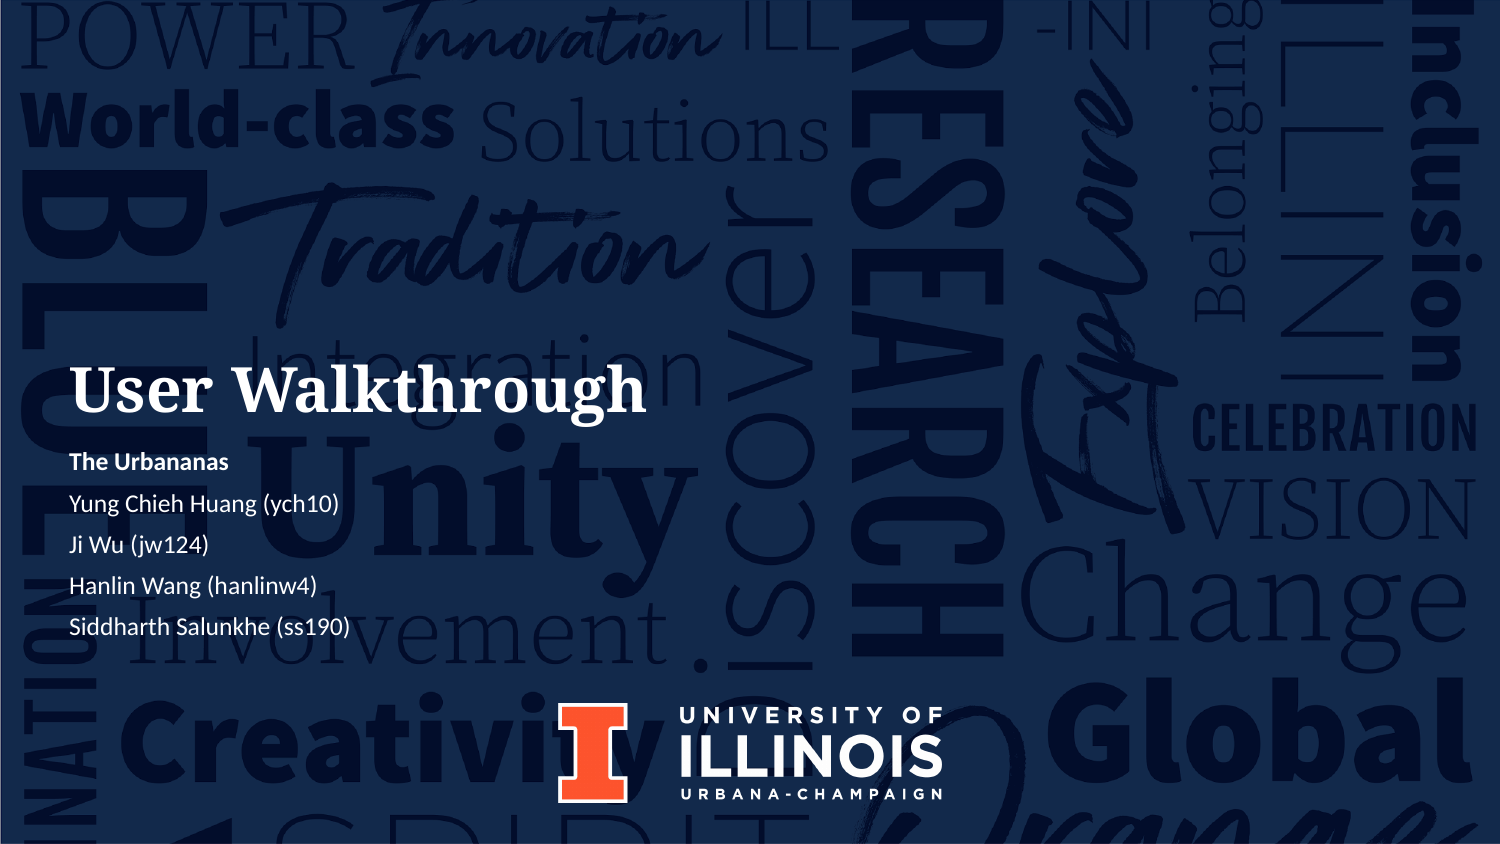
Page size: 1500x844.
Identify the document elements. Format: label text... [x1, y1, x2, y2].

title User Walkthrough [57, 138, 770, 432]
subtitle The Urbananas Yung Chieh Huang (ych10) Ji Wu (jw124) Hanlin Wang (hanlinw4) Siddharth Salunkhe (ss190) [57, 443, 770, 647]
picture [0, 0, 1500, 844]
